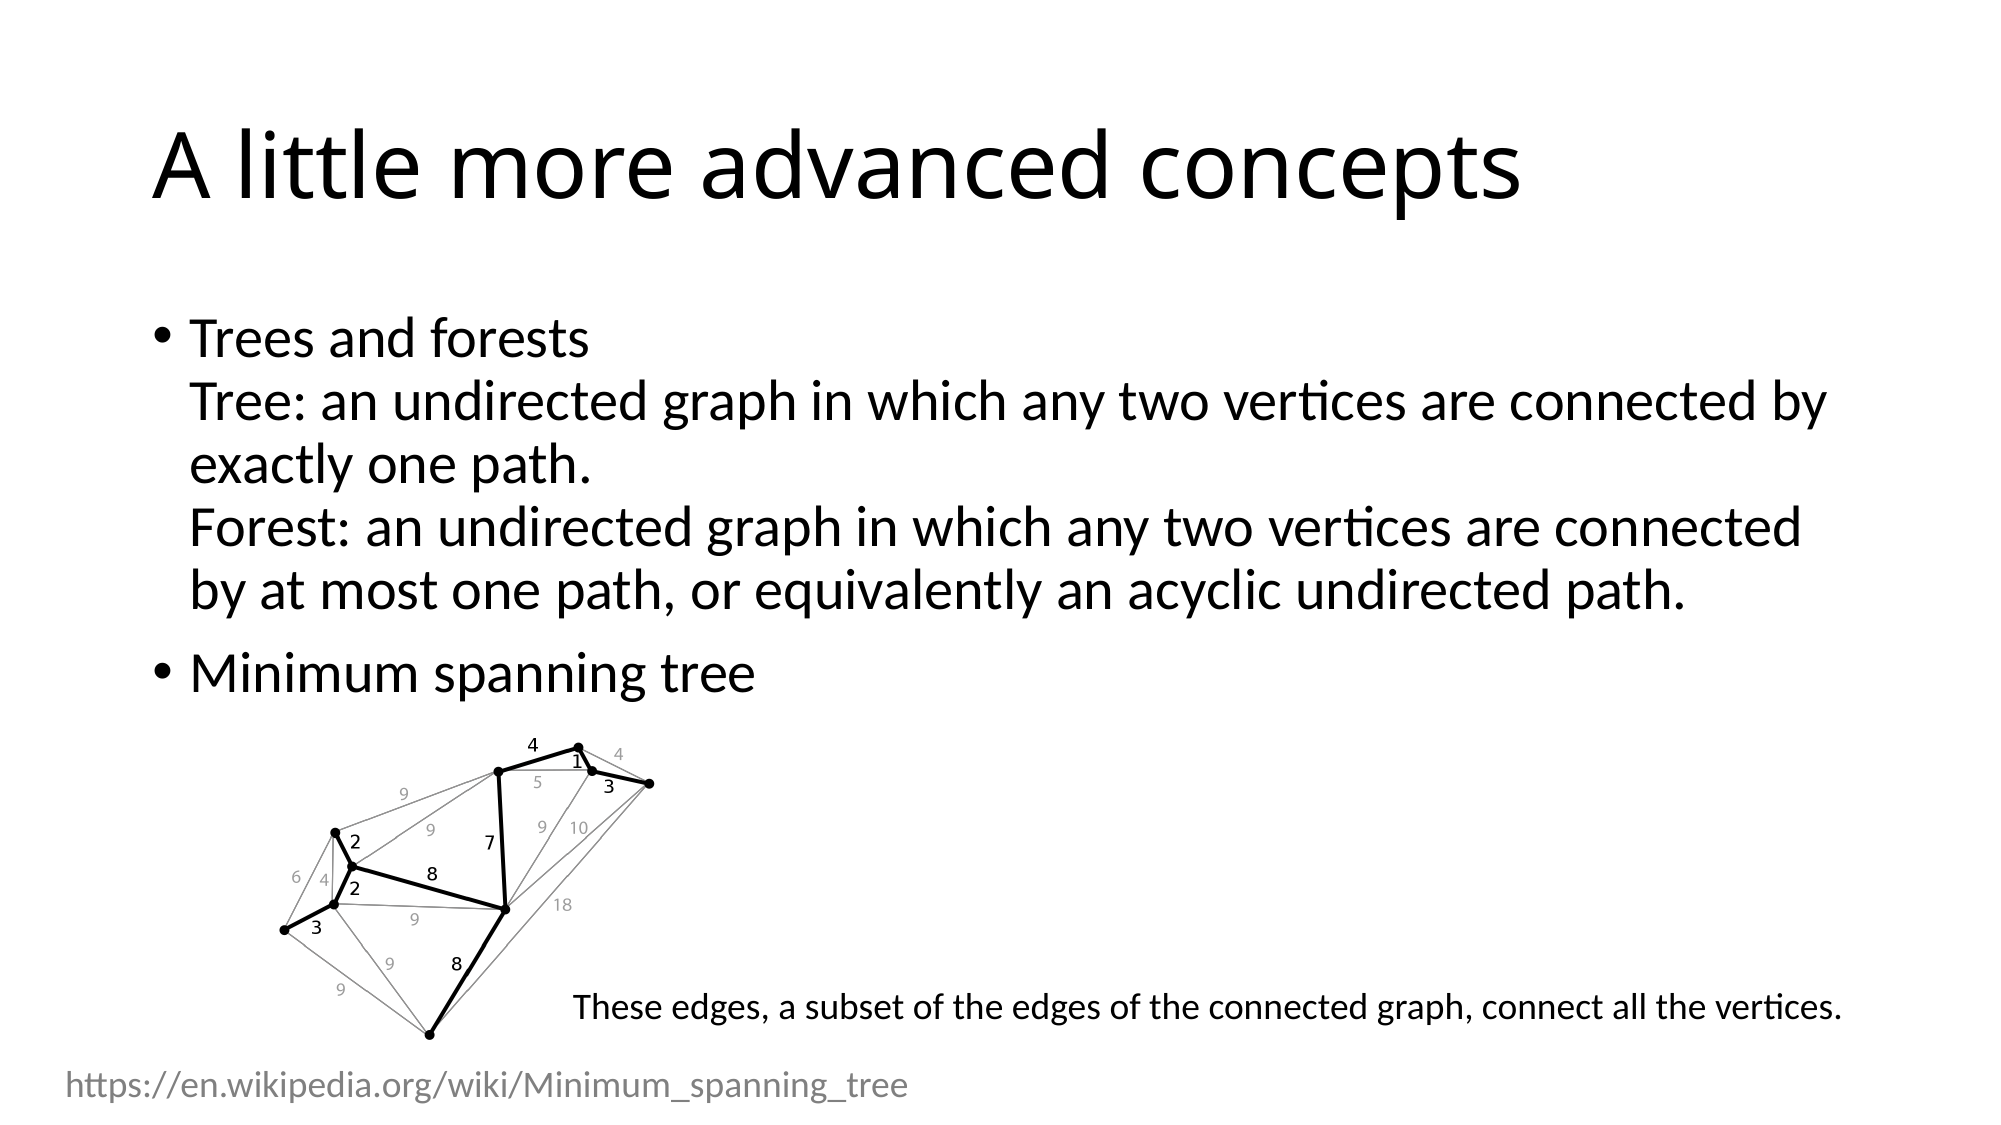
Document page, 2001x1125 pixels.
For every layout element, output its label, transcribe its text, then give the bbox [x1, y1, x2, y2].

picture [266, 729, 668, 1053]
title A little more advanced concepts [137, 59, 1863, 278]
text_box These edges, a subset of the edges of the connected graph, connect all the vertices. [668, 974, 1860, 1035]
list Trees and forests Tree: an undirected graph in which any two vertices are connected by exactly one path. Forest: an undirected graph in which any two vertices are connected by at most one path, or equivalently an acyclic undirected path. Minimum spanning tree [137, 299, 1863, 1014]
text_box https://en.wikipedia.org/wiki/Minimum_spanning_tree [50, 1052, 925, 1113]
